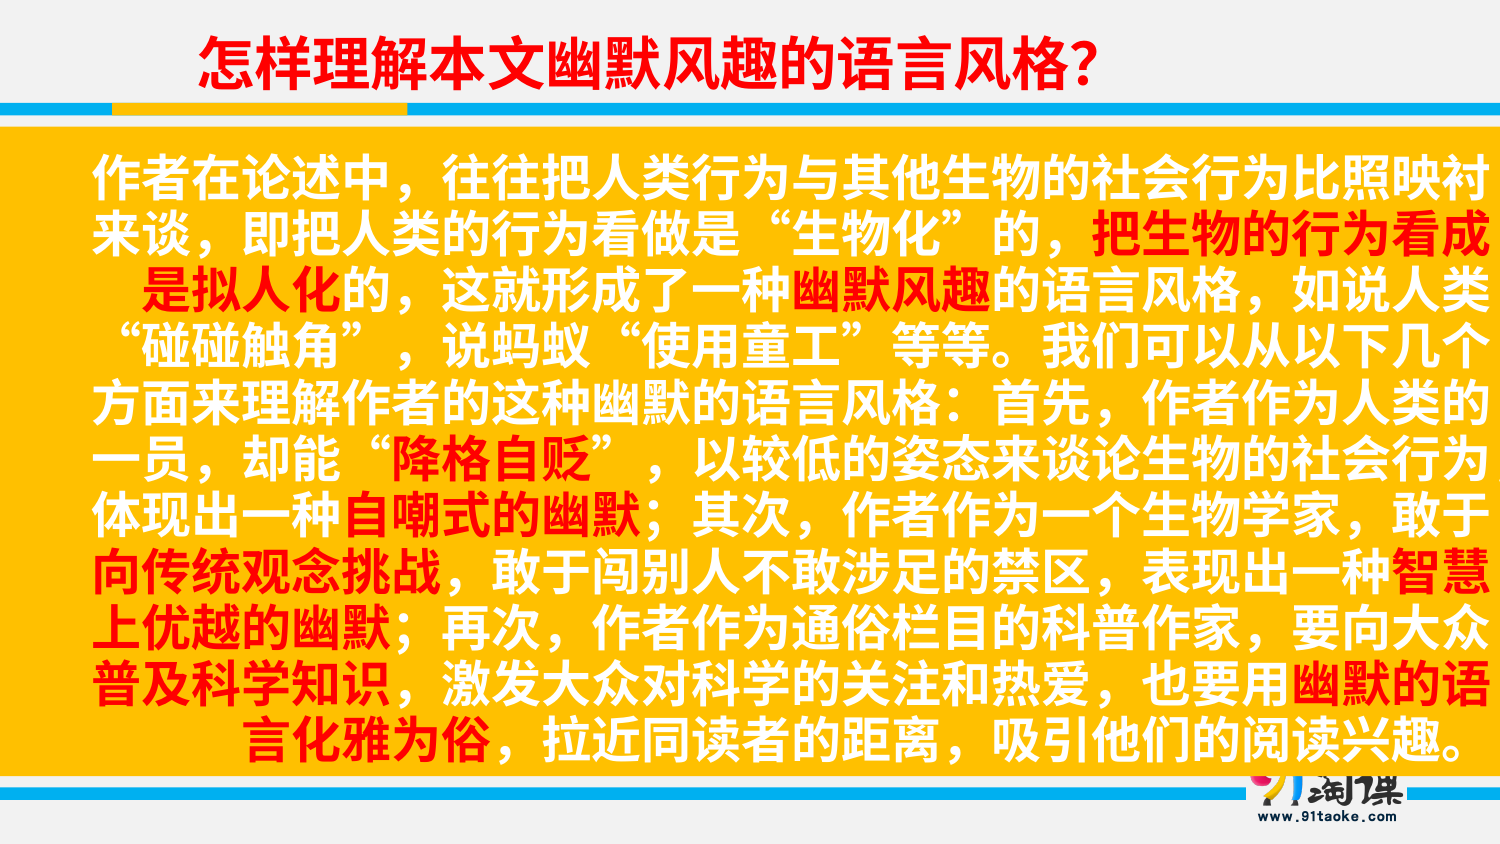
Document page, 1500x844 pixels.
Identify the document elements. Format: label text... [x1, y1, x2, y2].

list 作者在论述中，往往把人类行为与其他生物的社会行为比照映衬来谈，即把人类的行为看做是“生物化”的，把生物的行为看成是拟人化的，这就形成了一种幽默风趣的语言风格，如说人类“碰碰触角”，说蚂蚁“使用童工”等等。我们可以从以下几个方面来理解作者的这种幽默的语言风格：首先，作者作为人类的一员，却能“降格自贬”，以较低的姿态来谈论生物的社会行为，体现出一种自嘲式的幽默；其次，作者作为一个生物学家，敢于向传统观念挑战，敢于闯别人不敢涉足的禁区，表现出一种智慧上优越的幽默；再次，作者作为通俗栏目的科普作家，要向大众普及科学知识，激发大众对科学的关注和热爱，也要用幽默的语言化雅为俗，拉近同读者的距离，吸引他们的阅读兴趣。 [0, 126, 1500, 777]
picture [1245, 777, 1408, 832]
text_box 怎样理解本文幽默风趣的语言风格？ [181, 20, 1211, 102]
